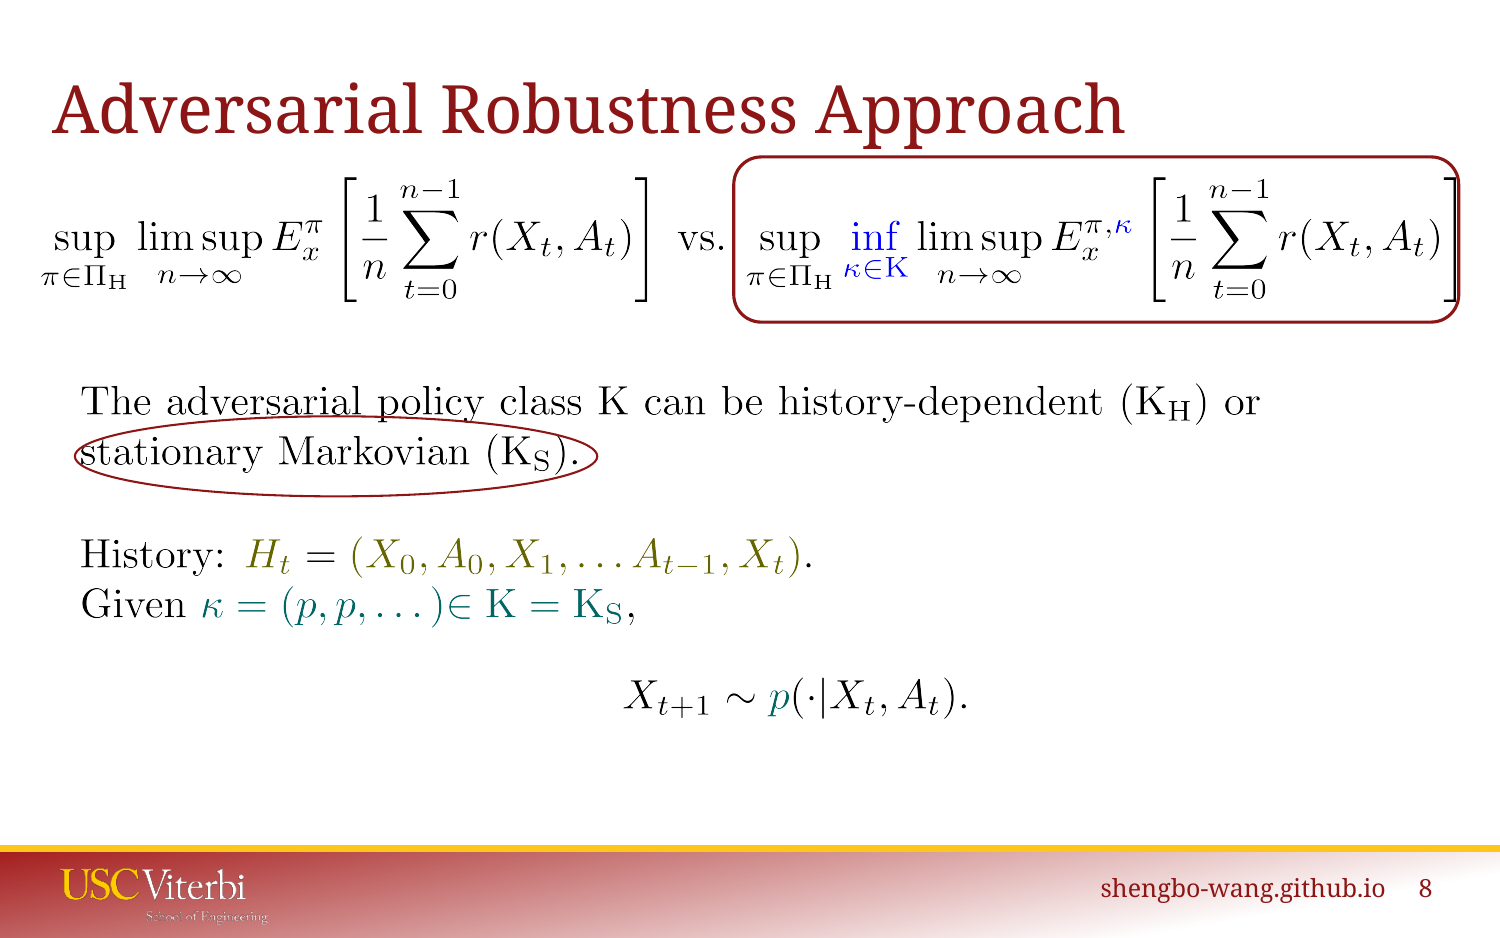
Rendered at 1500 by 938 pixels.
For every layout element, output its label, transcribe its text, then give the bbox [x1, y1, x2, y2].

text_box [734, 156, 1459, 323]
text_box [73, 446, 81, 467]
picture [41, 177, 1456, 302]
picture [80, 536, 966, 719]
title Adversarial Robustness Approach [52, 49, 1448, 174]
text_box [101, 475, 571, 498]
picture [81, 383, 1260, 475]
picture [32, 840, 296, 938]
